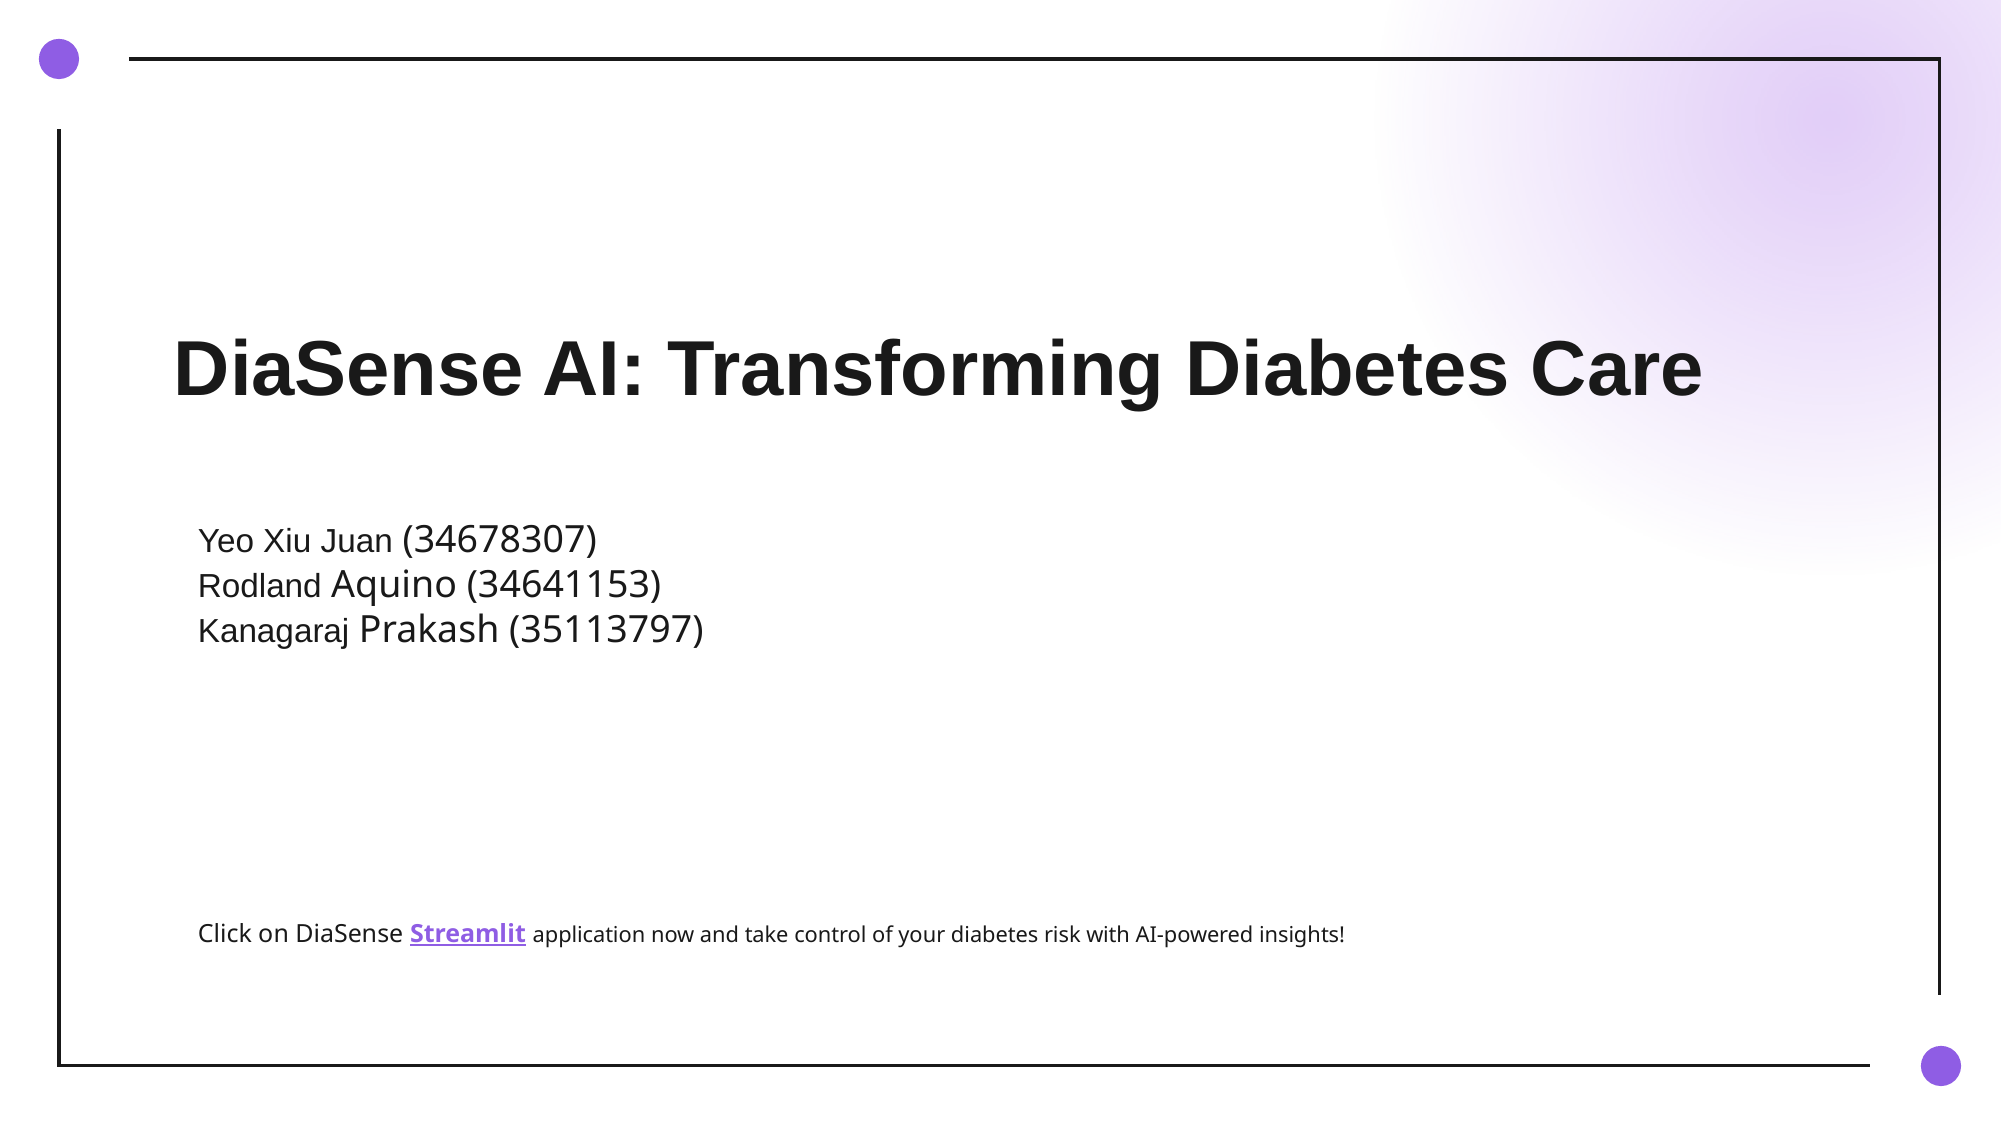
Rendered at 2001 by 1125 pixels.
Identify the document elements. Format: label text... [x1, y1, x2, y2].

subtitle Click on DiaSense Streamlit application now and take control of your diabetes risk with AI-powered insights! [177, 897, 1567, 988]
text_box Yeo Xiu Juan (34678307) Rodland Aquino (34641153) Kanagaraj Prakash (35113797) [177, 495, 1567, 740]
title DiaSense AI: Transforming Diabetes Care [154, 113, 1743, 431]
